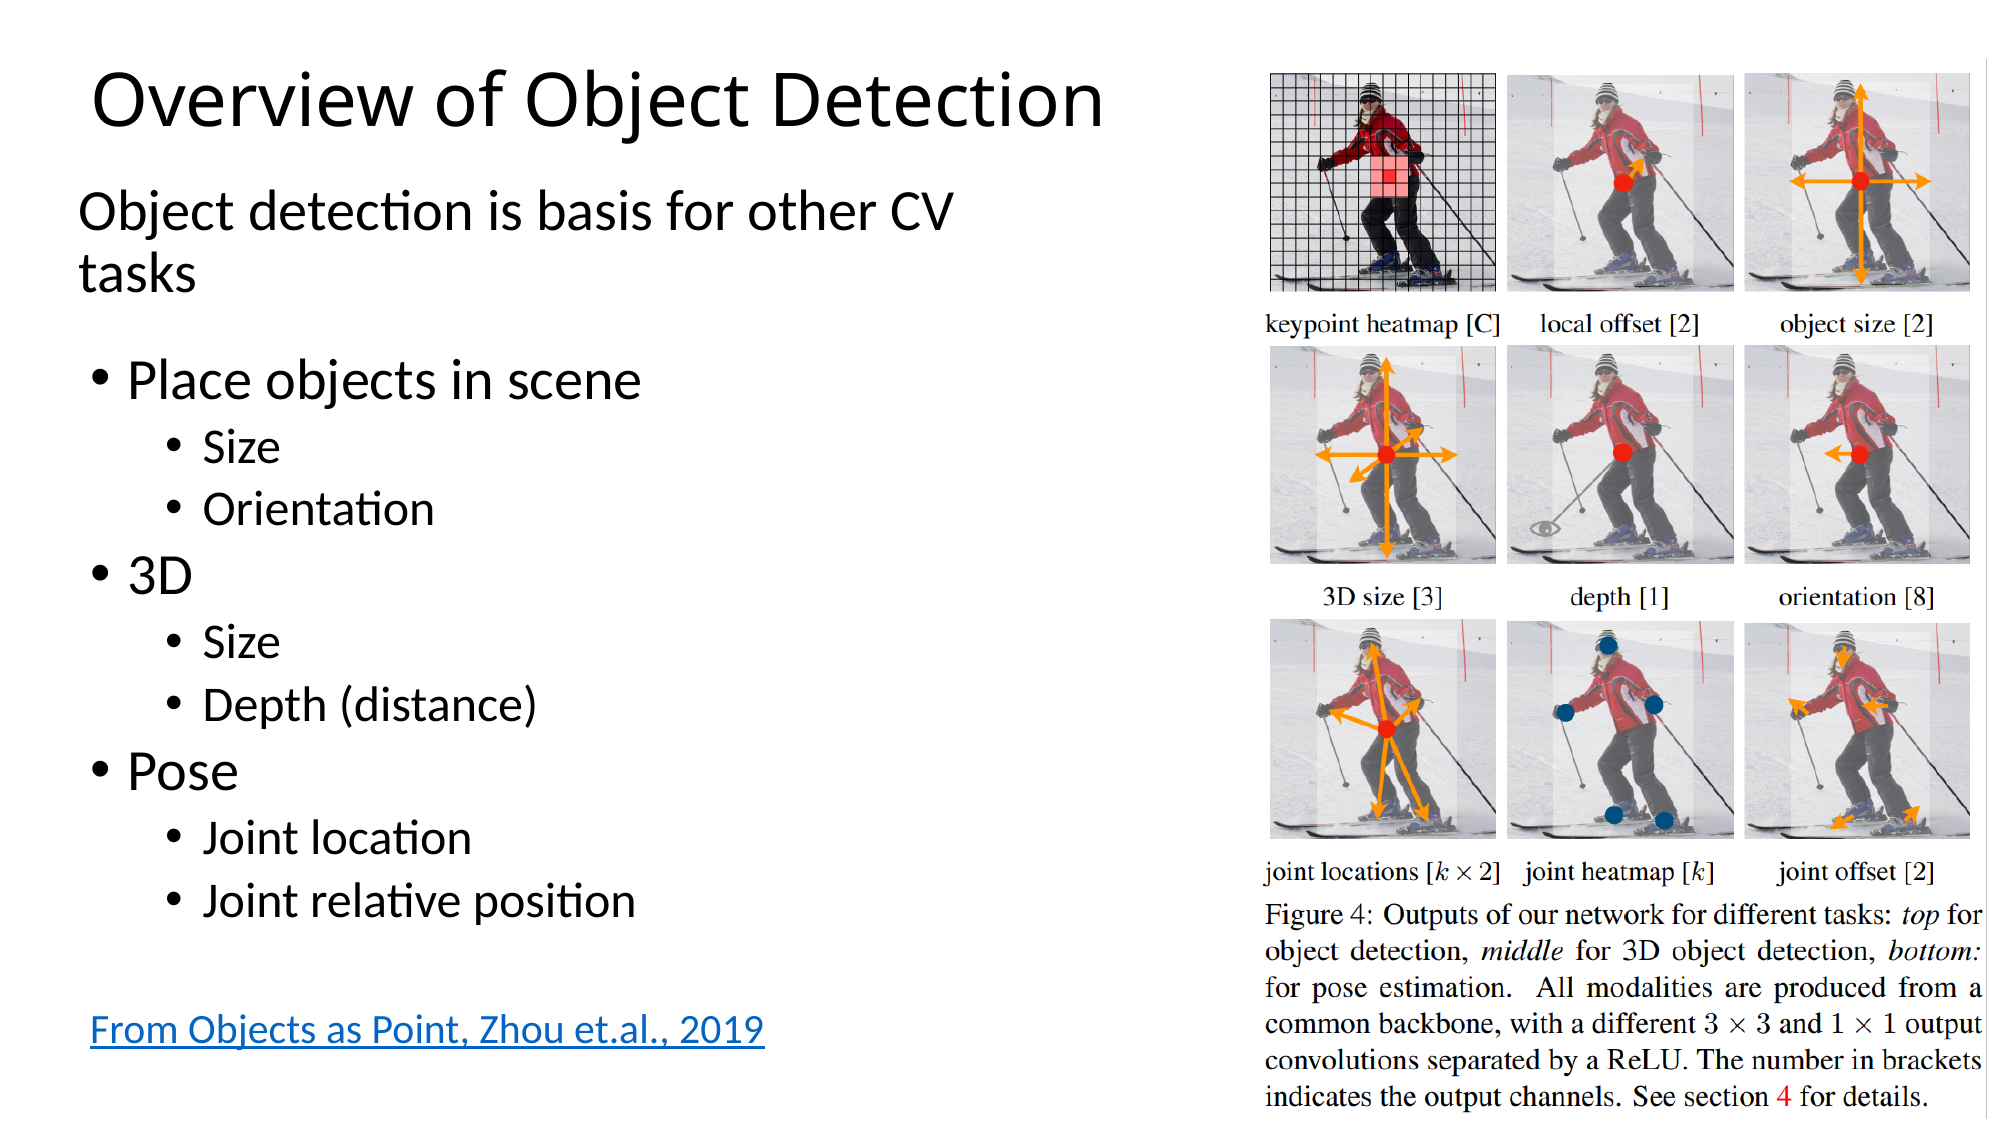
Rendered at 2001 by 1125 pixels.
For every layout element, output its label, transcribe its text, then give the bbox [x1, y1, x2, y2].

picture [1259, 59, 1987, 1119]
text_box Place objects in scene Size Orientation 3D Size Depth (distance) Pose Joint location Joint relative position From Objects as Point, Zhou et.al., 2019 [75, 341, 1190, 1071]
list Object detection is basis for other CV tasks [63, 172, 990, 319]
title Overview of Object Detection [75, 54, 1966, 150]
